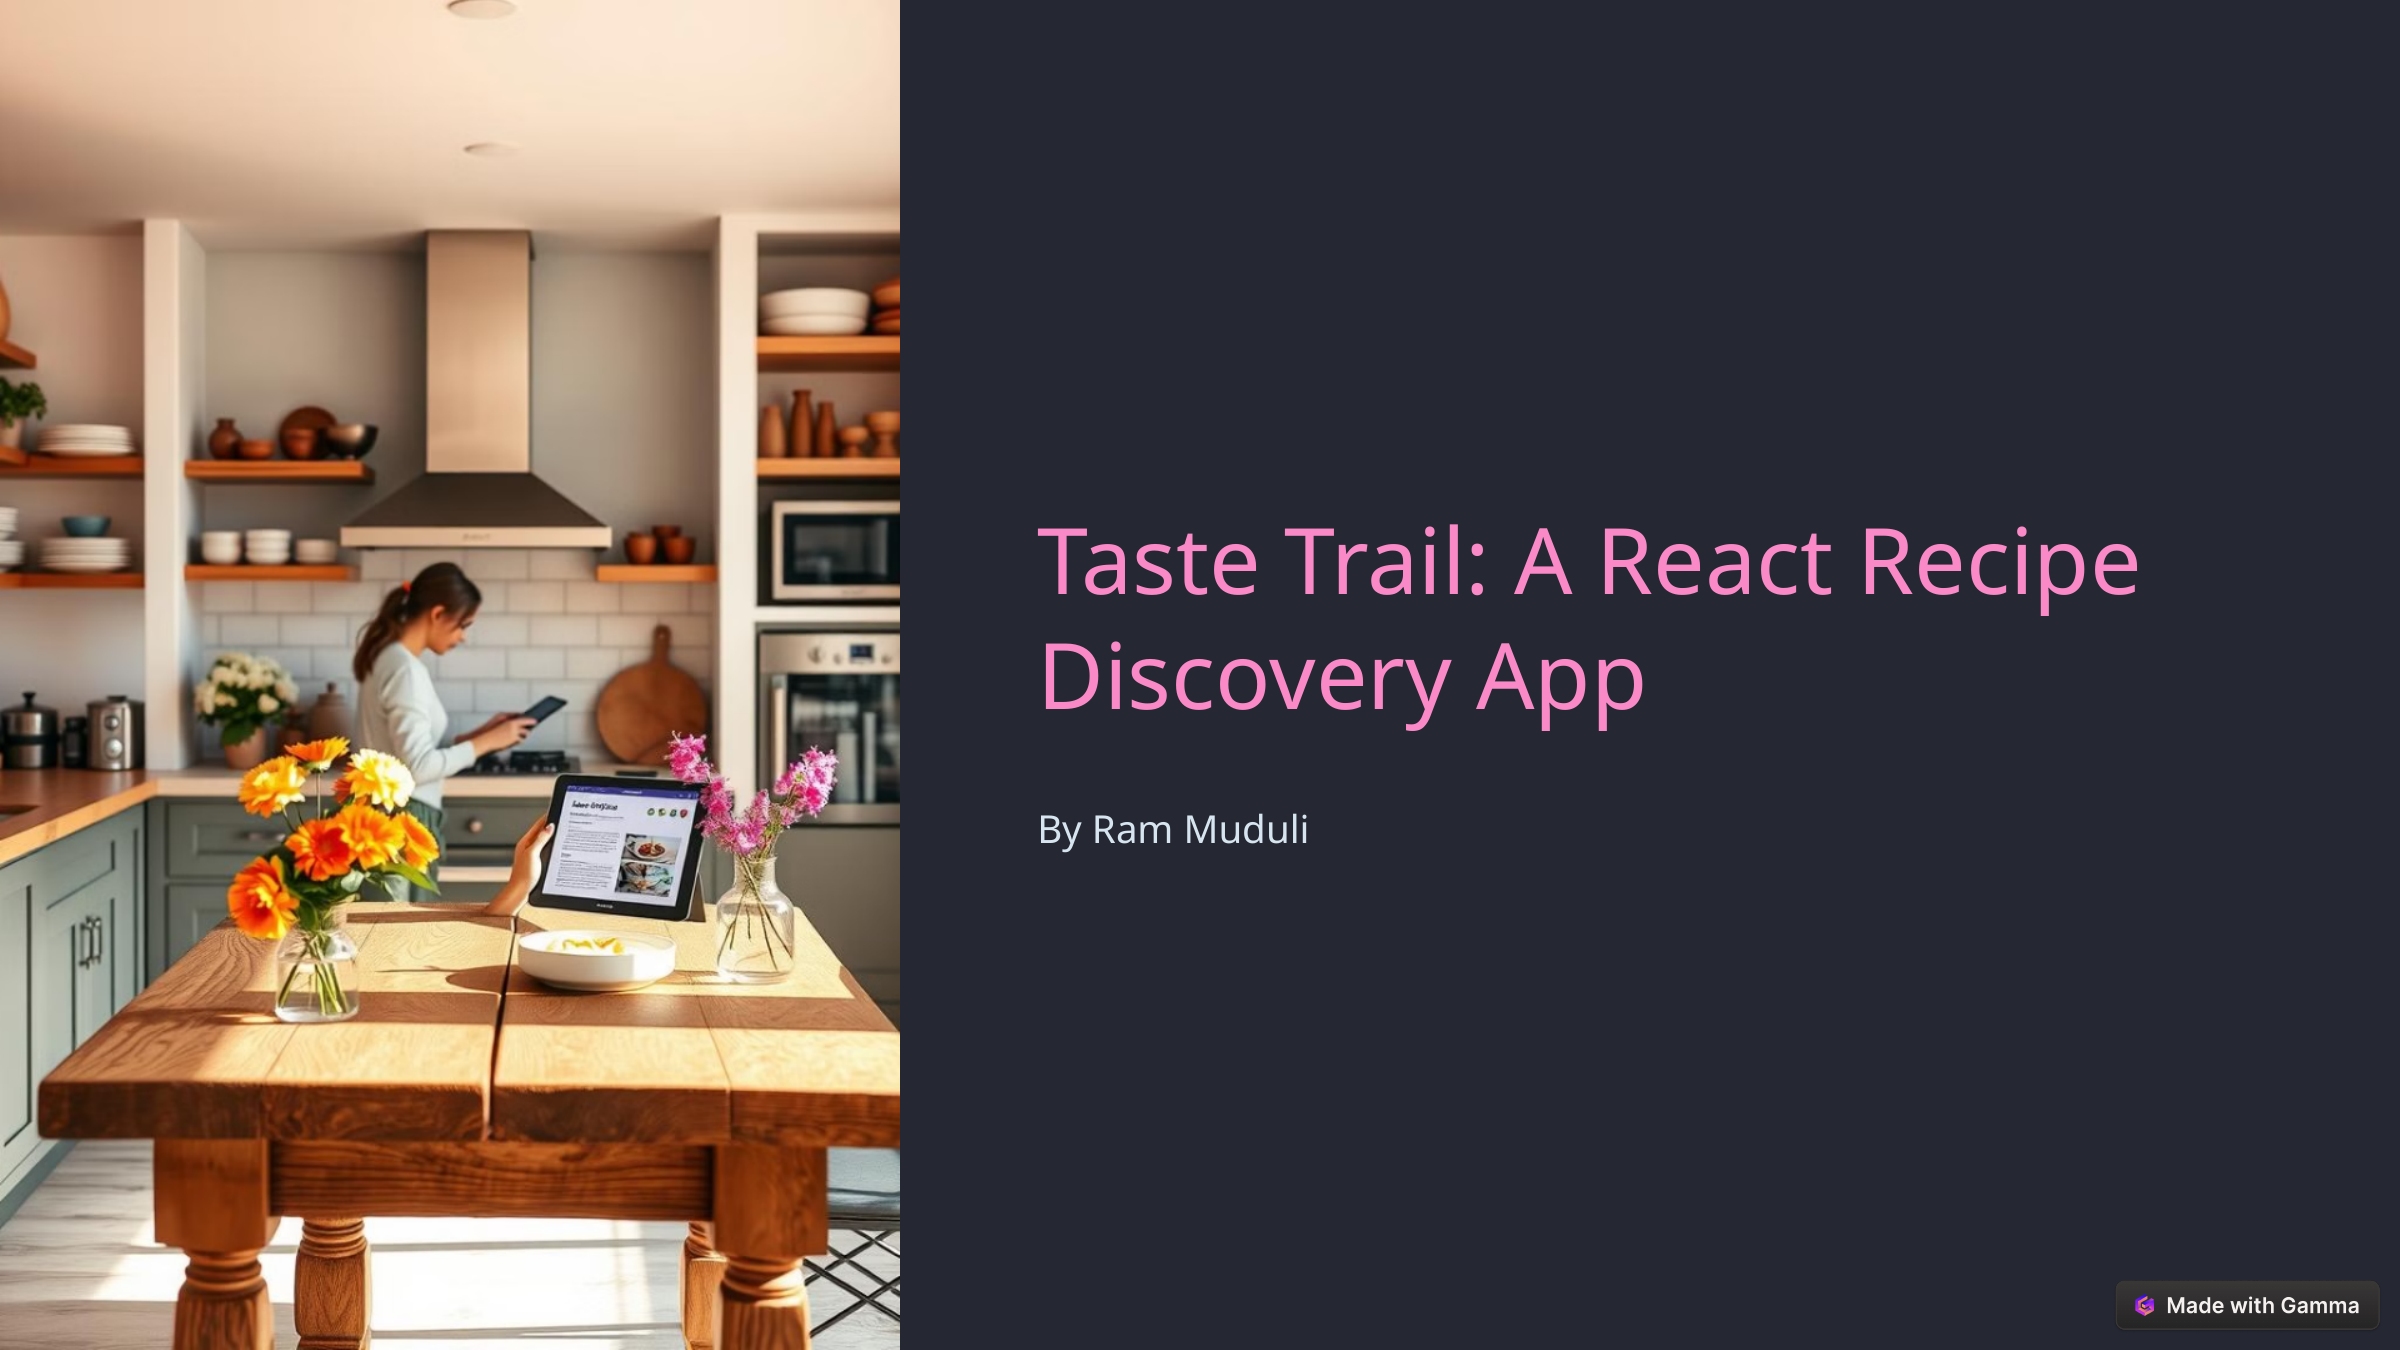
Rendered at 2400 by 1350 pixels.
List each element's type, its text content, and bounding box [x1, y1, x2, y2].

picture [0, 0, 900, 1350]
text_box Taste Trail: A React Recipe Discovery App [1037, 498, 2263, 730]
text_box By Ram Muduli [1037, 788, 2263, 852]
picture [2106, 1271, 2389, 1339]
